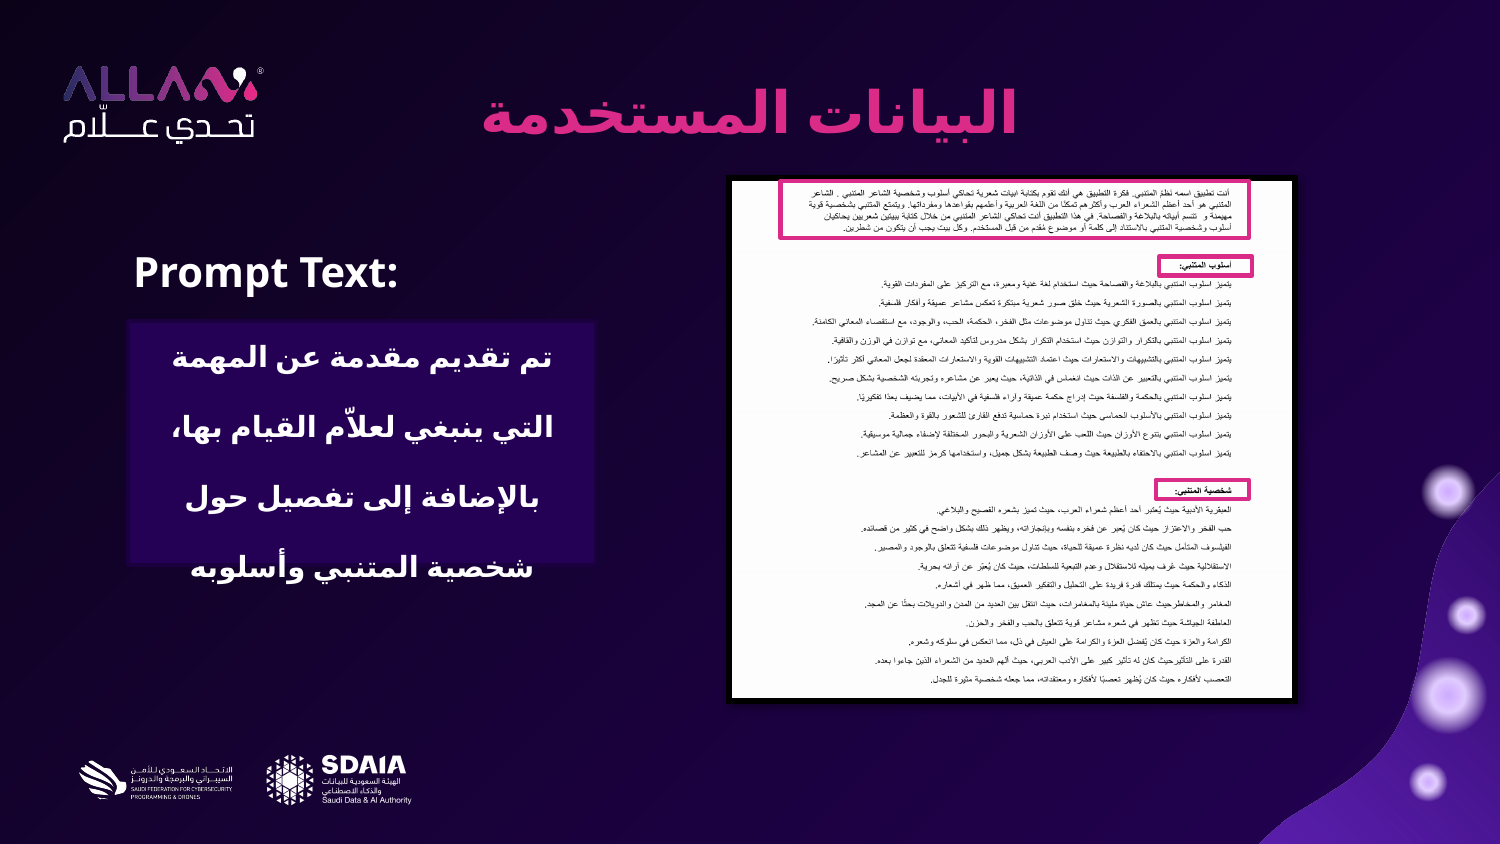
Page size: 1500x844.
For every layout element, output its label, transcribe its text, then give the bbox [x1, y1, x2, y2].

text_box Prompt Text: [118, 230, 461, 325]
picture [731, 180, 1293, 699]
picture [63, 747, 248, 813]
text_box البيانات المستخدمة [455, 60, 1045, 155]
picture [264, 754, 414, 806]
text_box تم تقديم مقدمة عن المهمة التي ينبغي لعلاّم القيام بها، بالإضافة إلى تفصيل حول شخصية المتنبي وأسلوبه [128, 321, 597, 565]
picture [63, 66, 264, 153]
